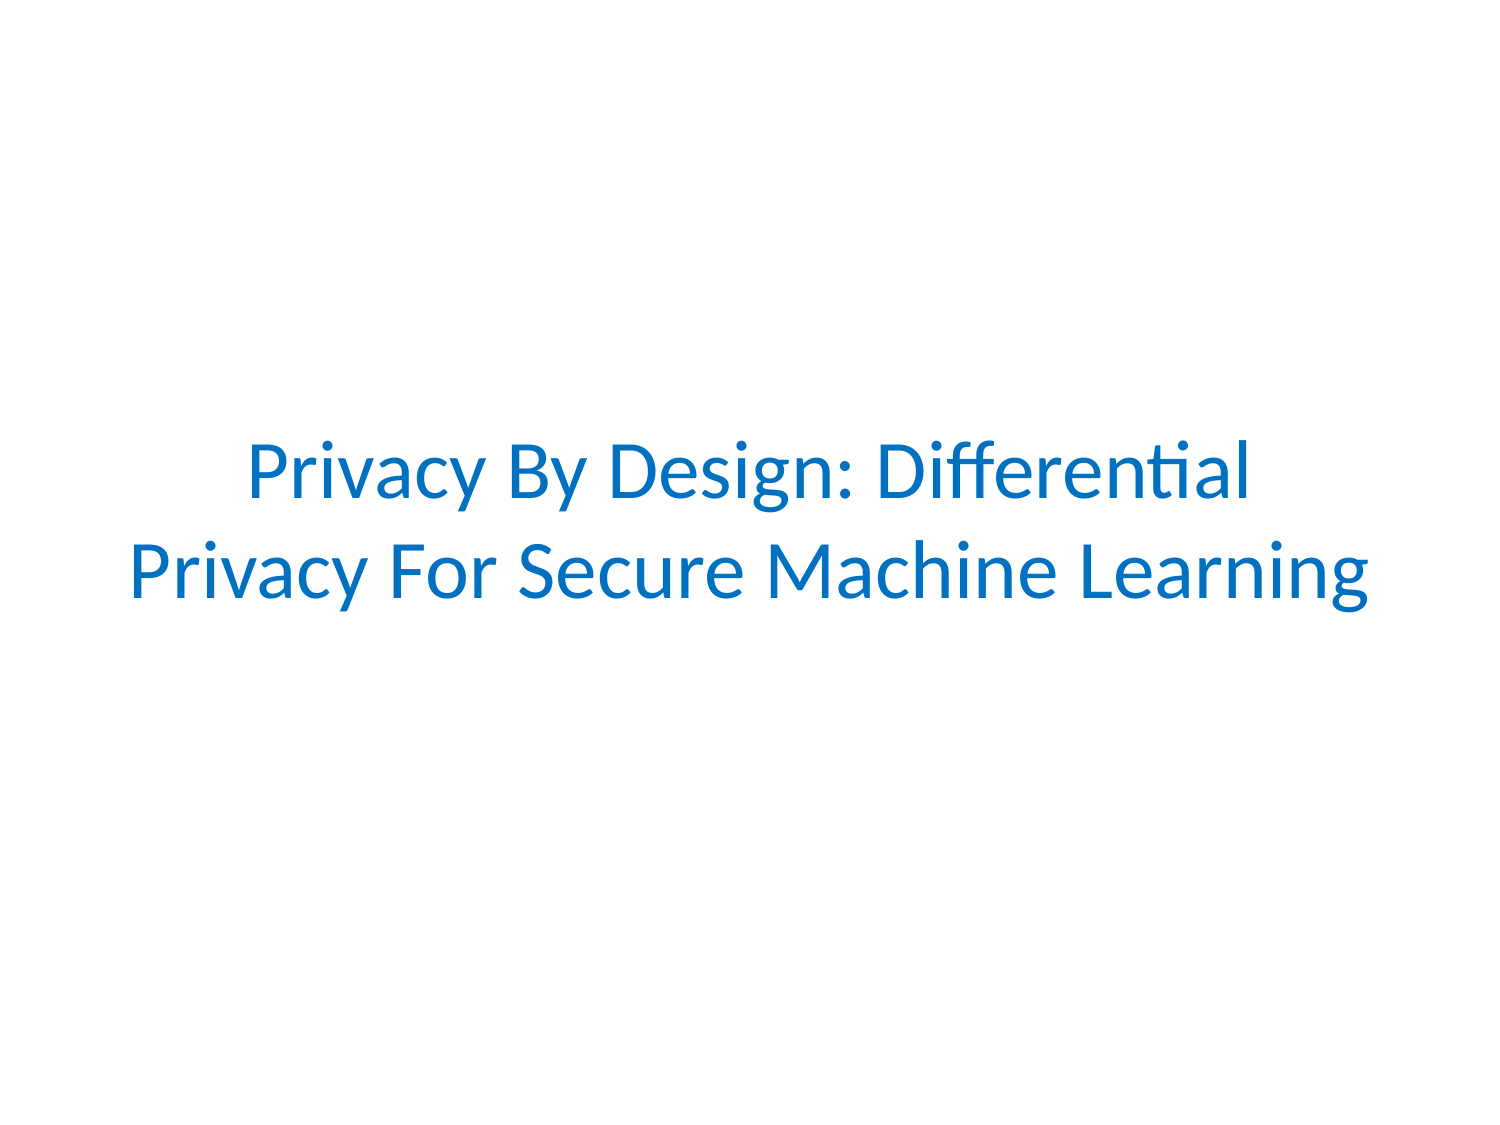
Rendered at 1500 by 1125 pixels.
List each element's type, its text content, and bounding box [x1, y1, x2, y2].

title Privacy By Design: Differential Privacy For Secure Machine Learning [112, 394, 1388, 636]
